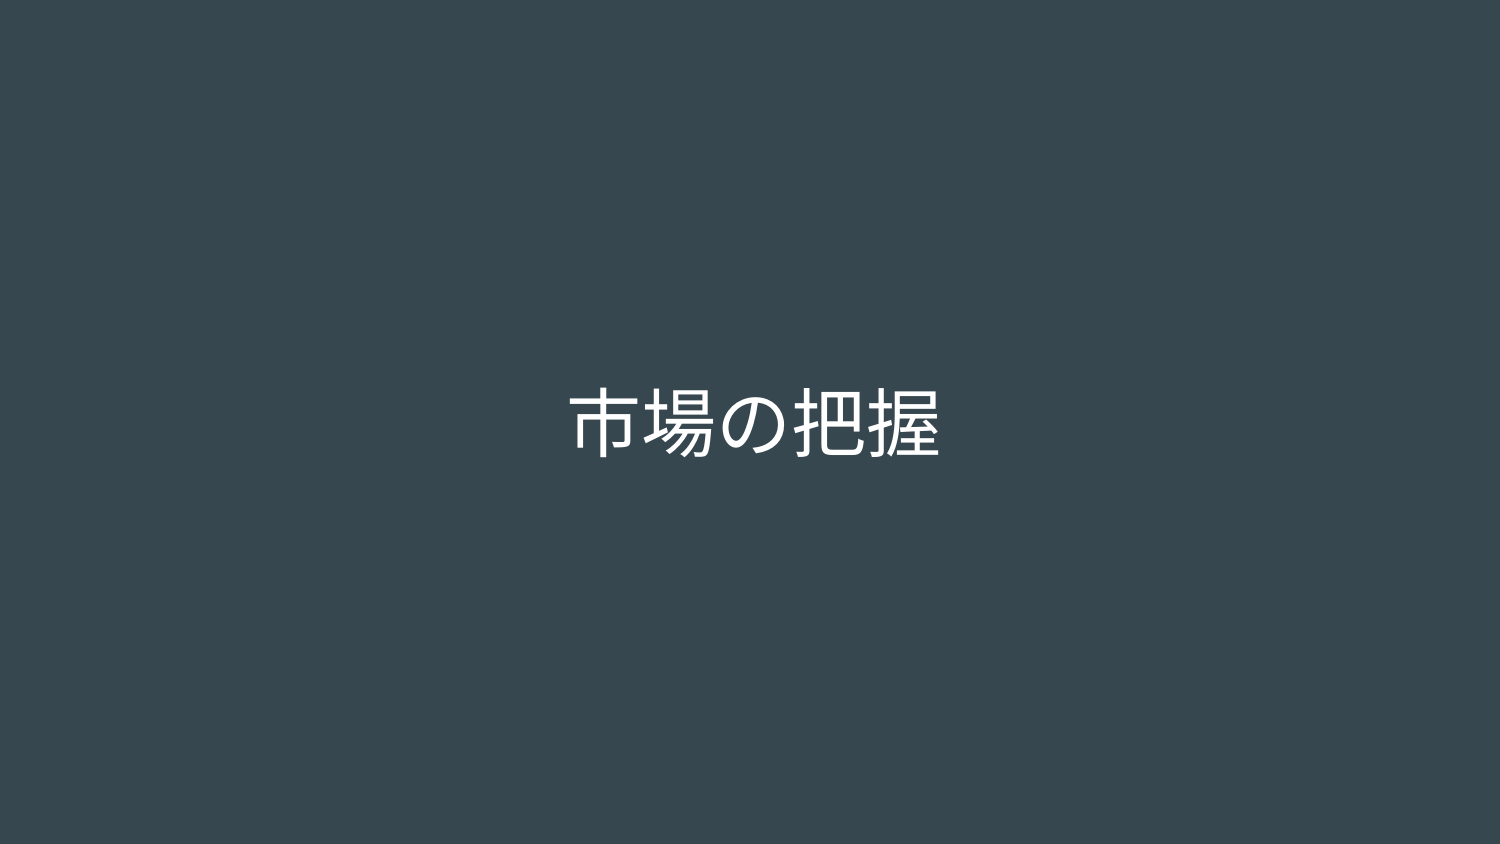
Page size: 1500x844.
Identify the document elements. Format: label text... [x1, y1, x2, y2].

title 市場の把握 [110, 351, 1399, 493]
